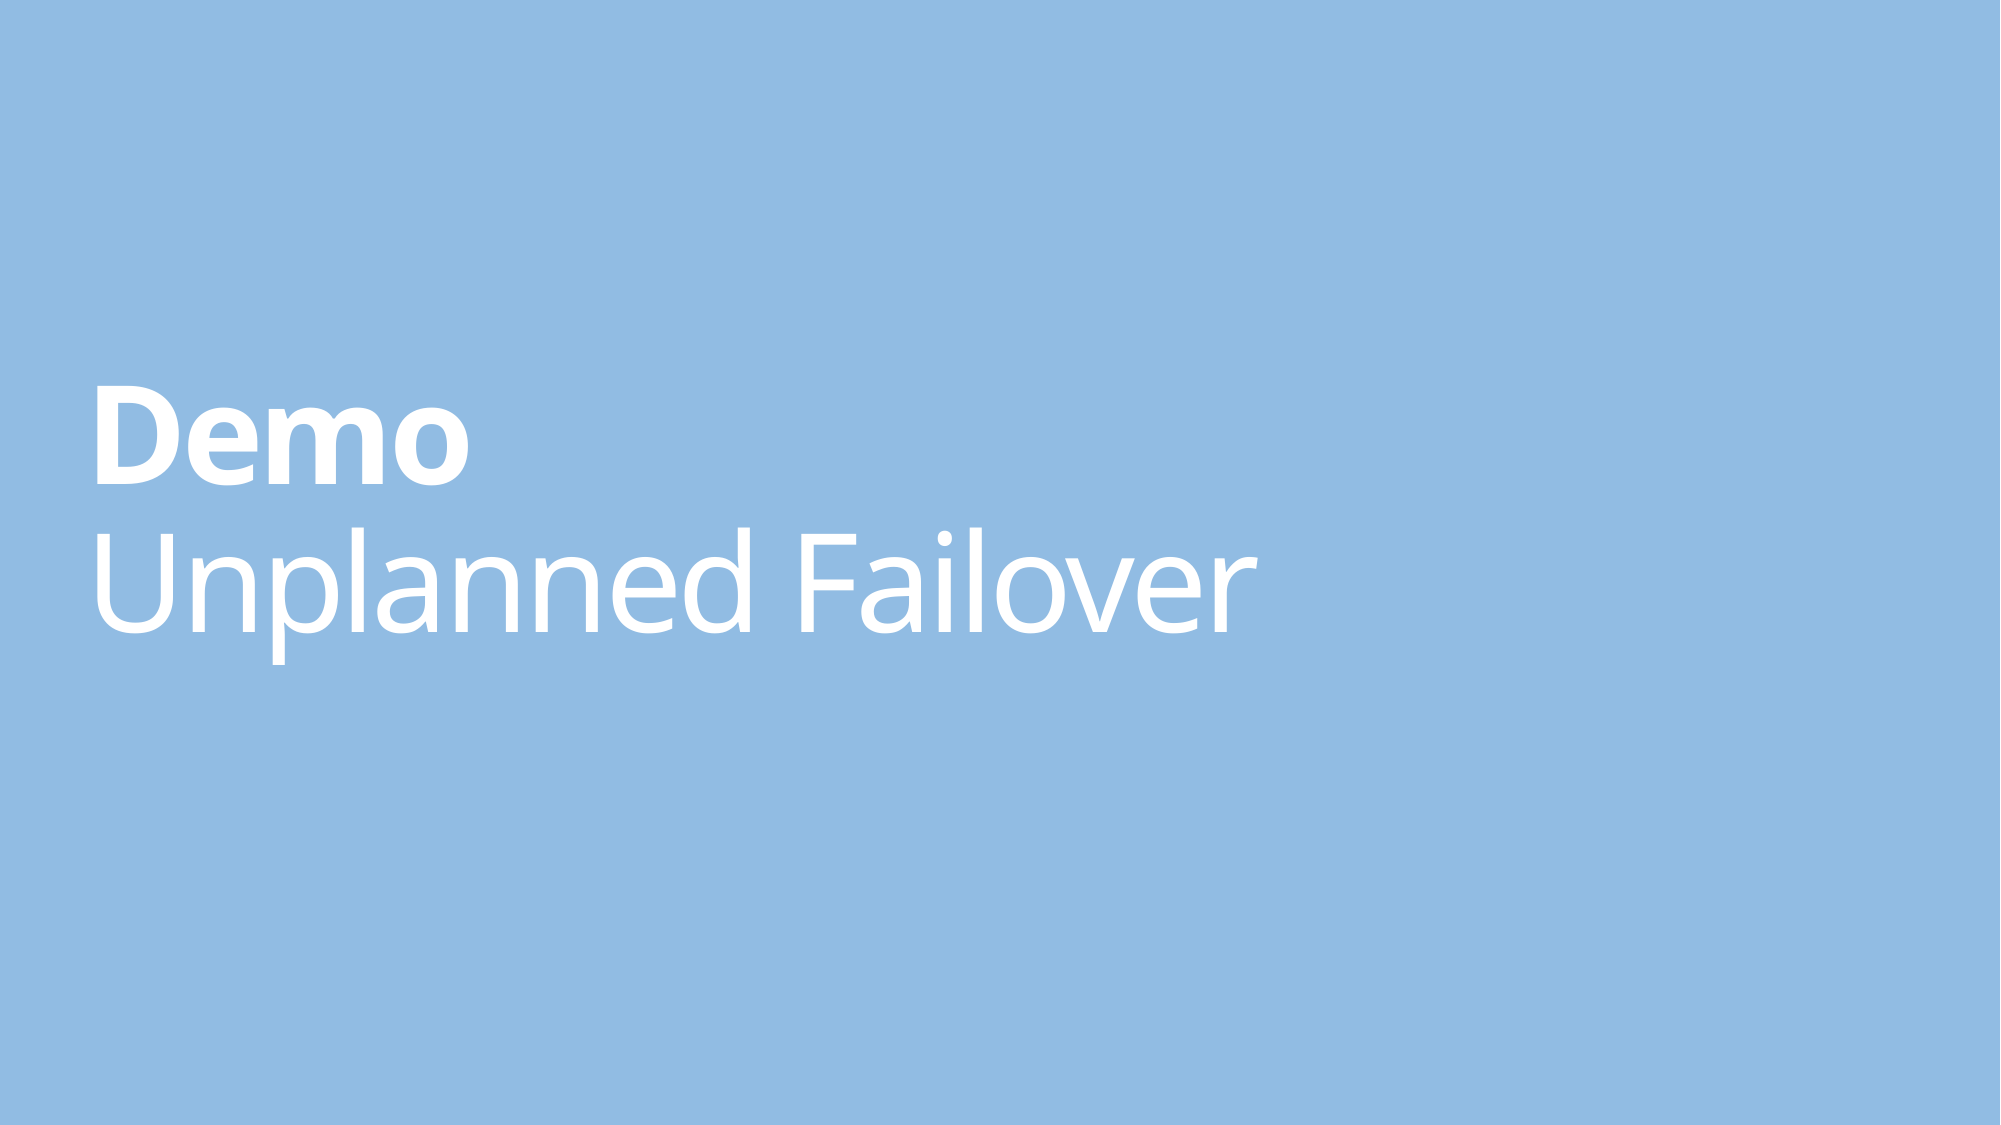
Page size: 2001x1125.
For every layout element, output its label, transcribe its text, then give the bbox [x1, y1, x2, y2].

title Demo Unplanned Failover [85, 462, 1915, 663]
